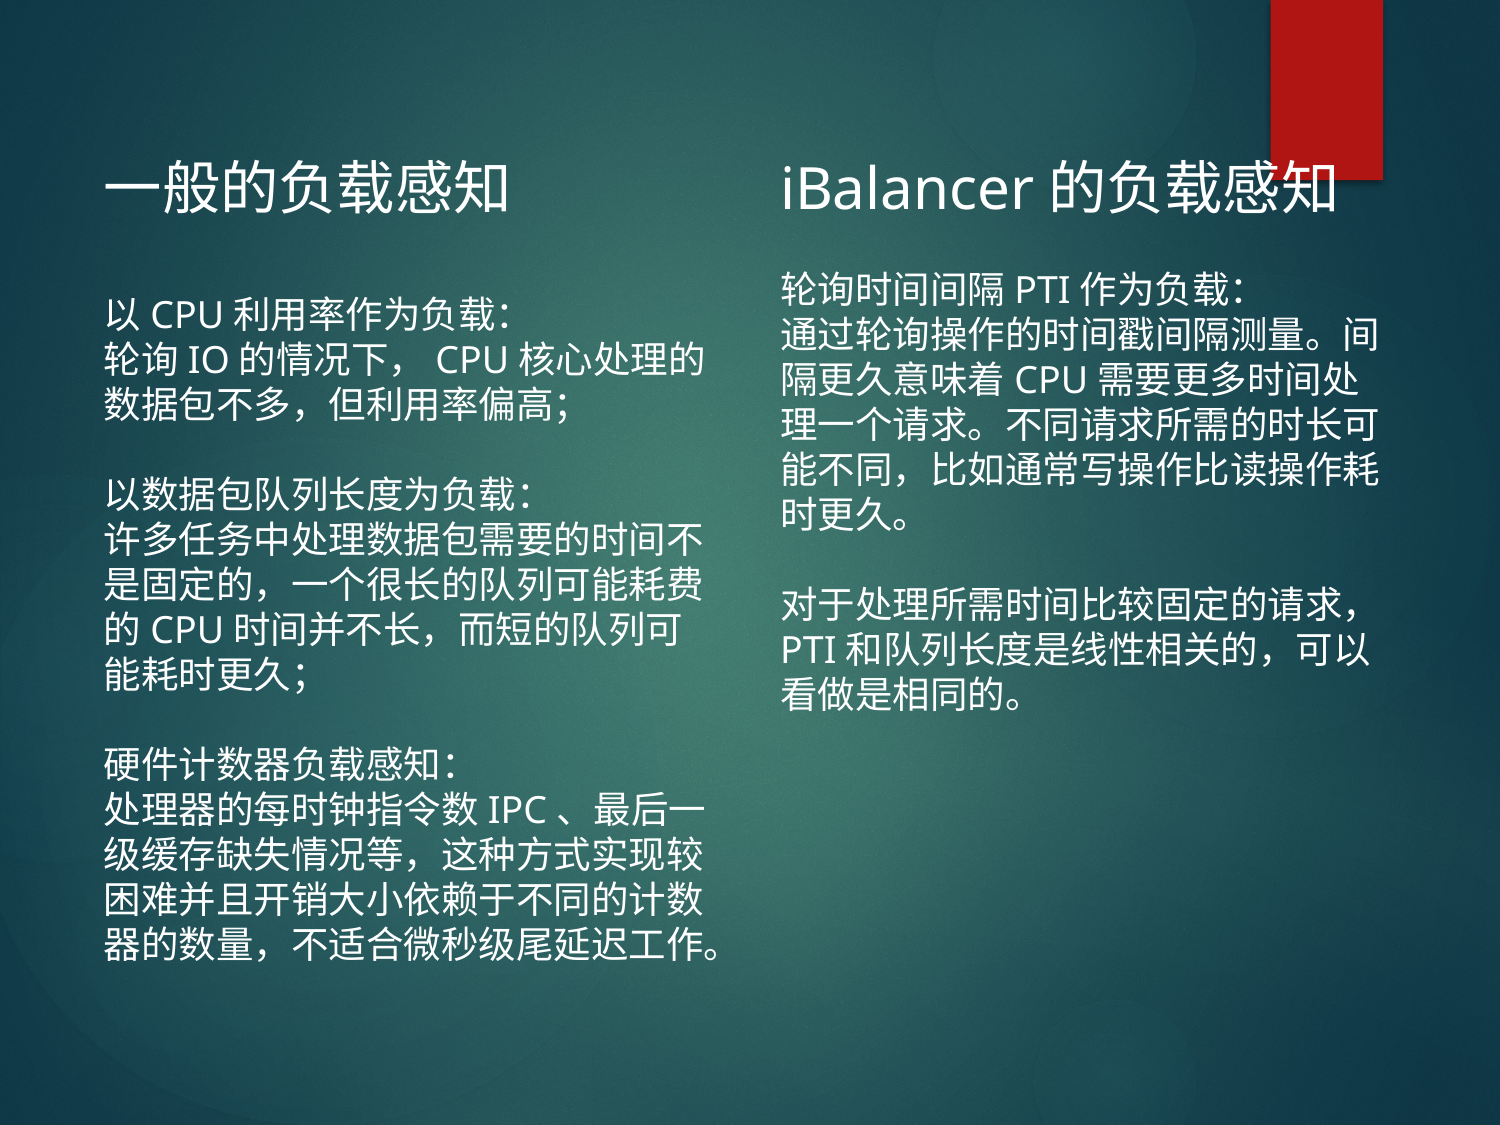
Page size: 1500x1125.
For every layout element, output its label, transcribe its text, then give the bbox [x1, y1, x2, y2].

text_box iBalancer的负载感知 轮询时间间隔PTI作为负载： 通过轮询操作的时间戳间隔测量。间隔更久意味着CPU需要更多时间处理一个请求。不同请求所需的时长可能不同，比如通常写操作比读操作耗时更久。 对于处理所需时间比较固定的请求，PTI和队列长度是线性相关的，可以看做是相同的。 [765, 143, 1411, 724]
text_box 一般的负载感知 以CPU利用率作为负载： 轮询IO的情况下，CPU核心处理的数据包不多，但利用率偏高； 以数据包队列长度为负载： 许多任务中处理数据包需要的时间不是固定的，一个很长的队列可能耗费的CPU时间并不长，而短的队列可能耗时更久； 硬件计数器负载感知： 处理器的每时钟指令数IPC、最后一级缓存缺失情况等，这种方式实现较困难并且开销大小依赖于不同的计数器的数量，不适合微秒级尾延迟工作。 [89, 143, 735, 974]
